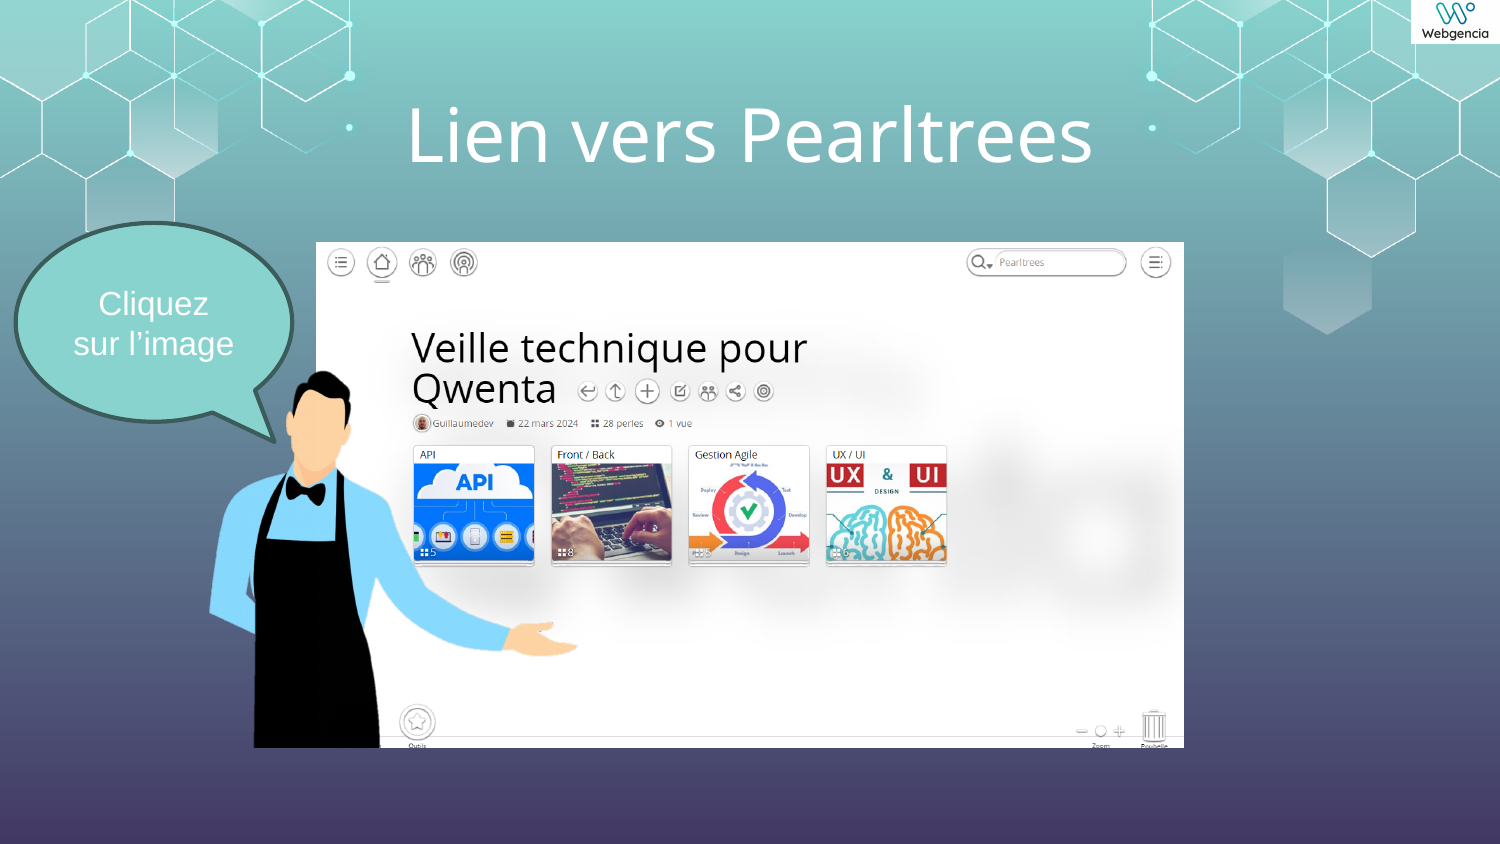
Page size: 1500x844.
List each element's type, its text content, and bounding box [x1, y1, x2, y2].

text_box Cliquez sur l’image [13, 220, 295, 424]
picture [0, 0, 1500, 748]
title Lien vers Pearltrees [75, 72, 1426, 183]
